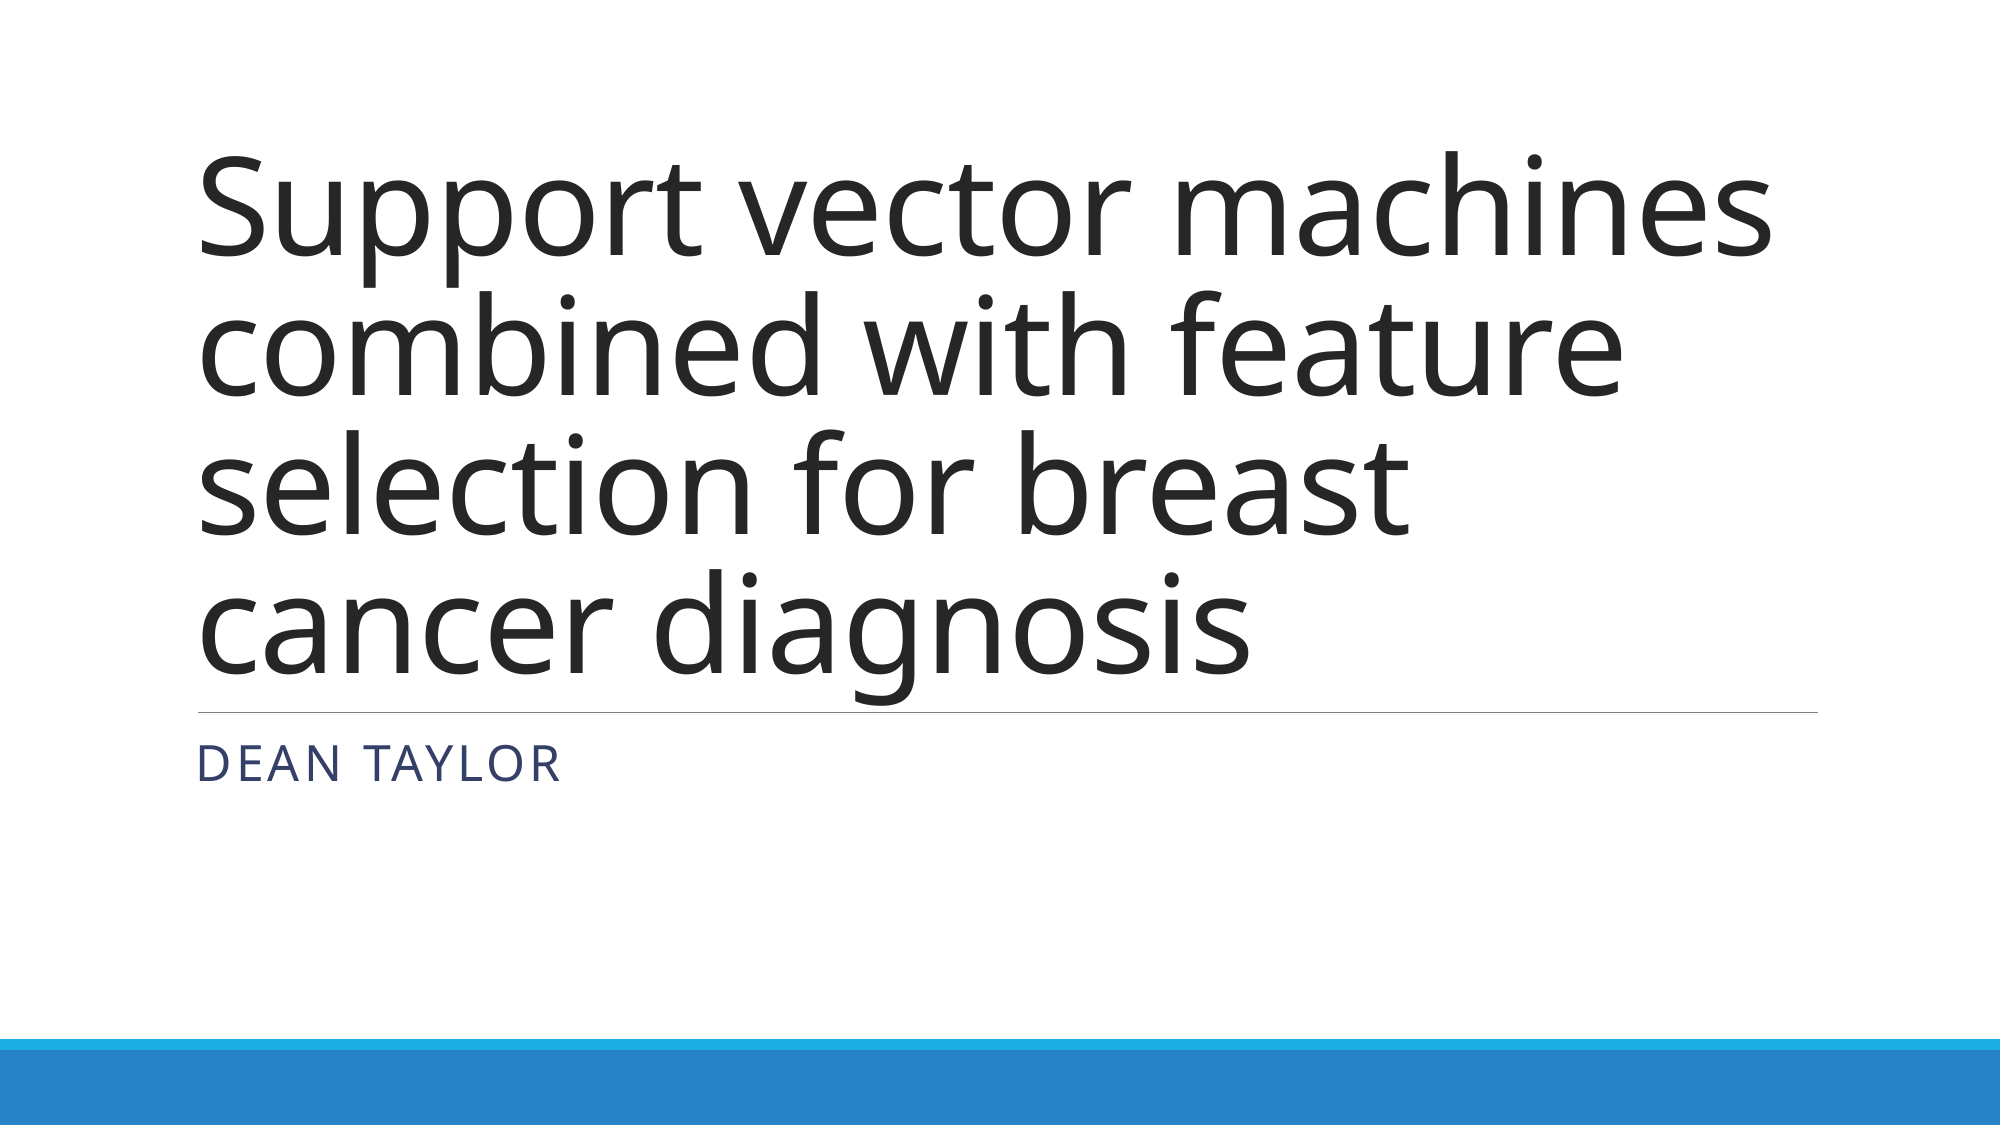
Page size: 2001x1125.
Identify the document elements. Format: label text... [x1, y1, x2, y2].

title Support vector machines combined with feature selection for breast cancer diagnosis [180, 124, 1830, 710]
subtitle Dean Taylor [180, 730, 1831, 919]
